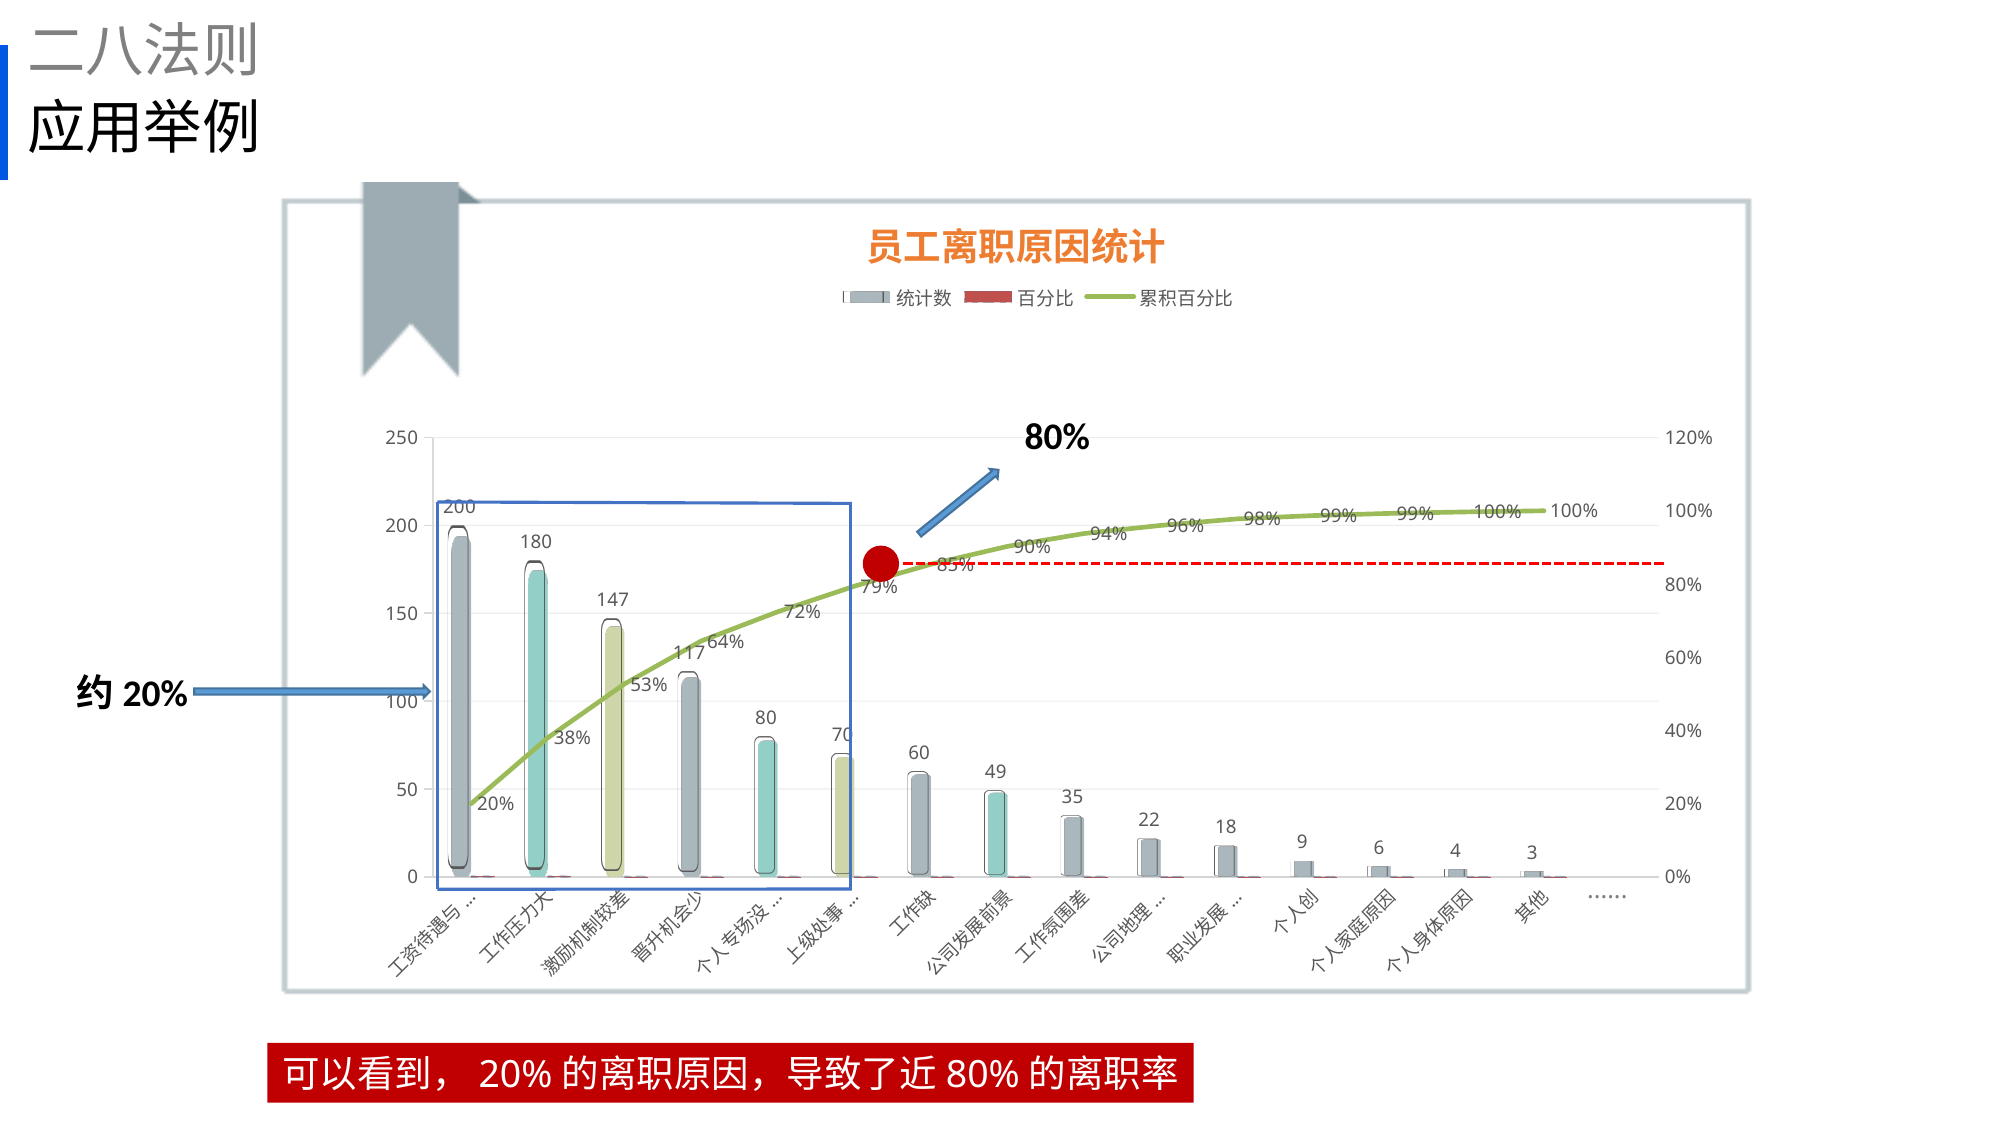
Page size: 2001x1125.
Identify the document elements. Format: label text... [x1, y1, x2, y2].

text_box [203, 687, 263, 696]
title 应用举例 [12, 102, 1738, 179]
text_box 约20% [61, 661, 203, 721]
text_box 可以看到，20%的离职原因，导致了近80%的离职率 [267, 1042, 1194, 1103]
chart [263, 182, 1769, 1007]
text_box 二八法则 [12, 3, 1738, 102]
